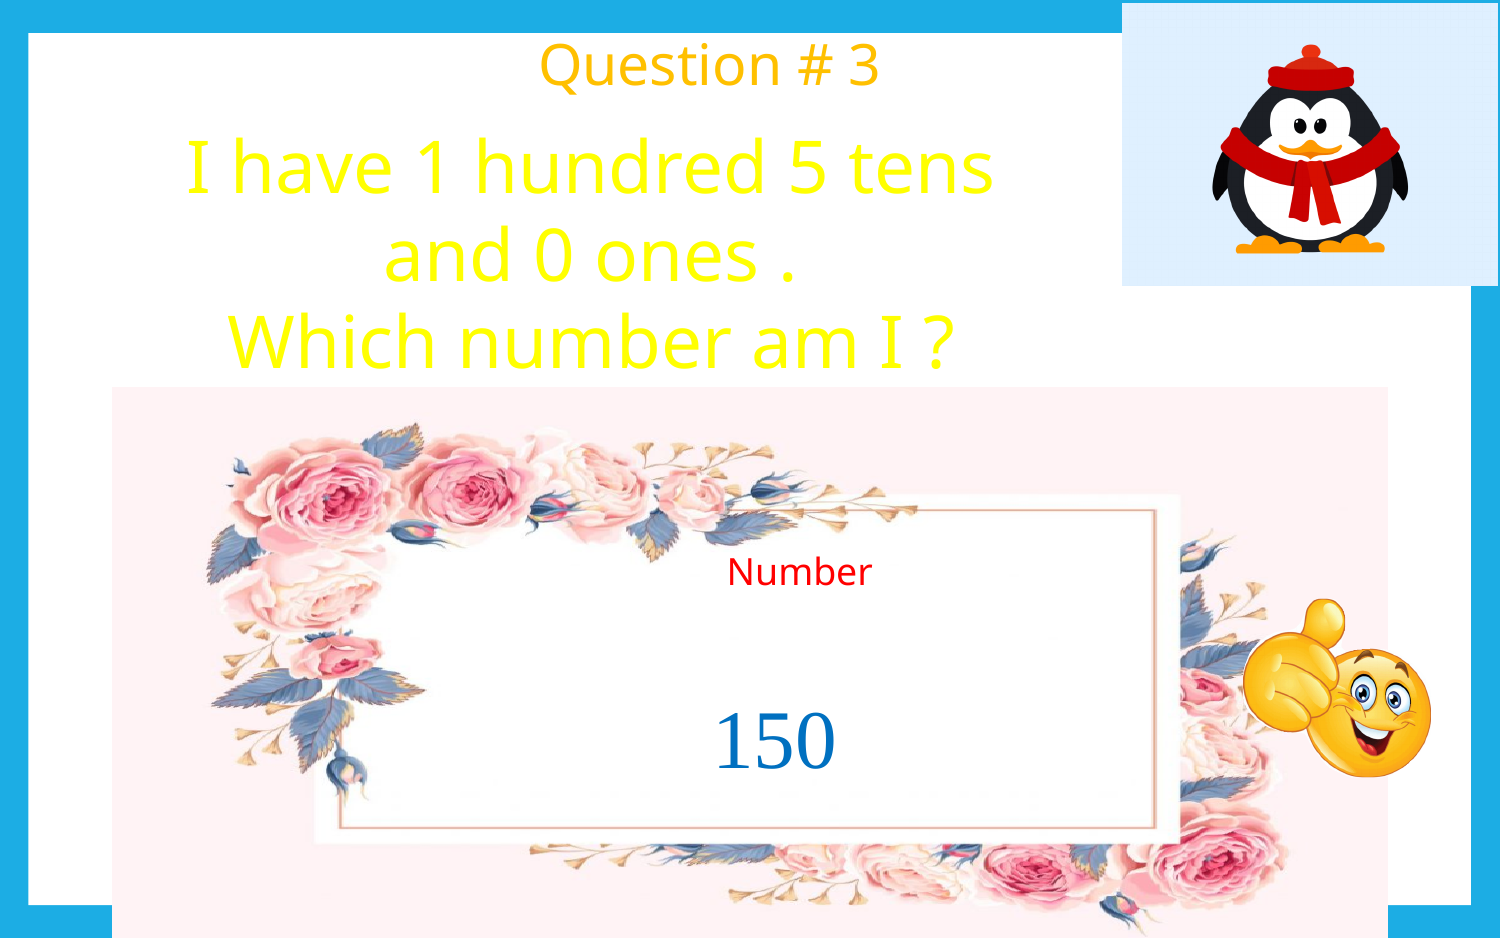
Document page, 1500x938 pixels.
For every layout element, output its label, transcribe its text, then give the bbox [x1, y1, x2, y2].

picture [112, 387, 1451, 938]
text_box Question # 3 [524, 12, 900, 113]
picture [1121, 3, 1498, 286]
text_box I have 1 hundred 5 tens and 0 ones . Which number am I ? [116, 120, 1067, 384]
